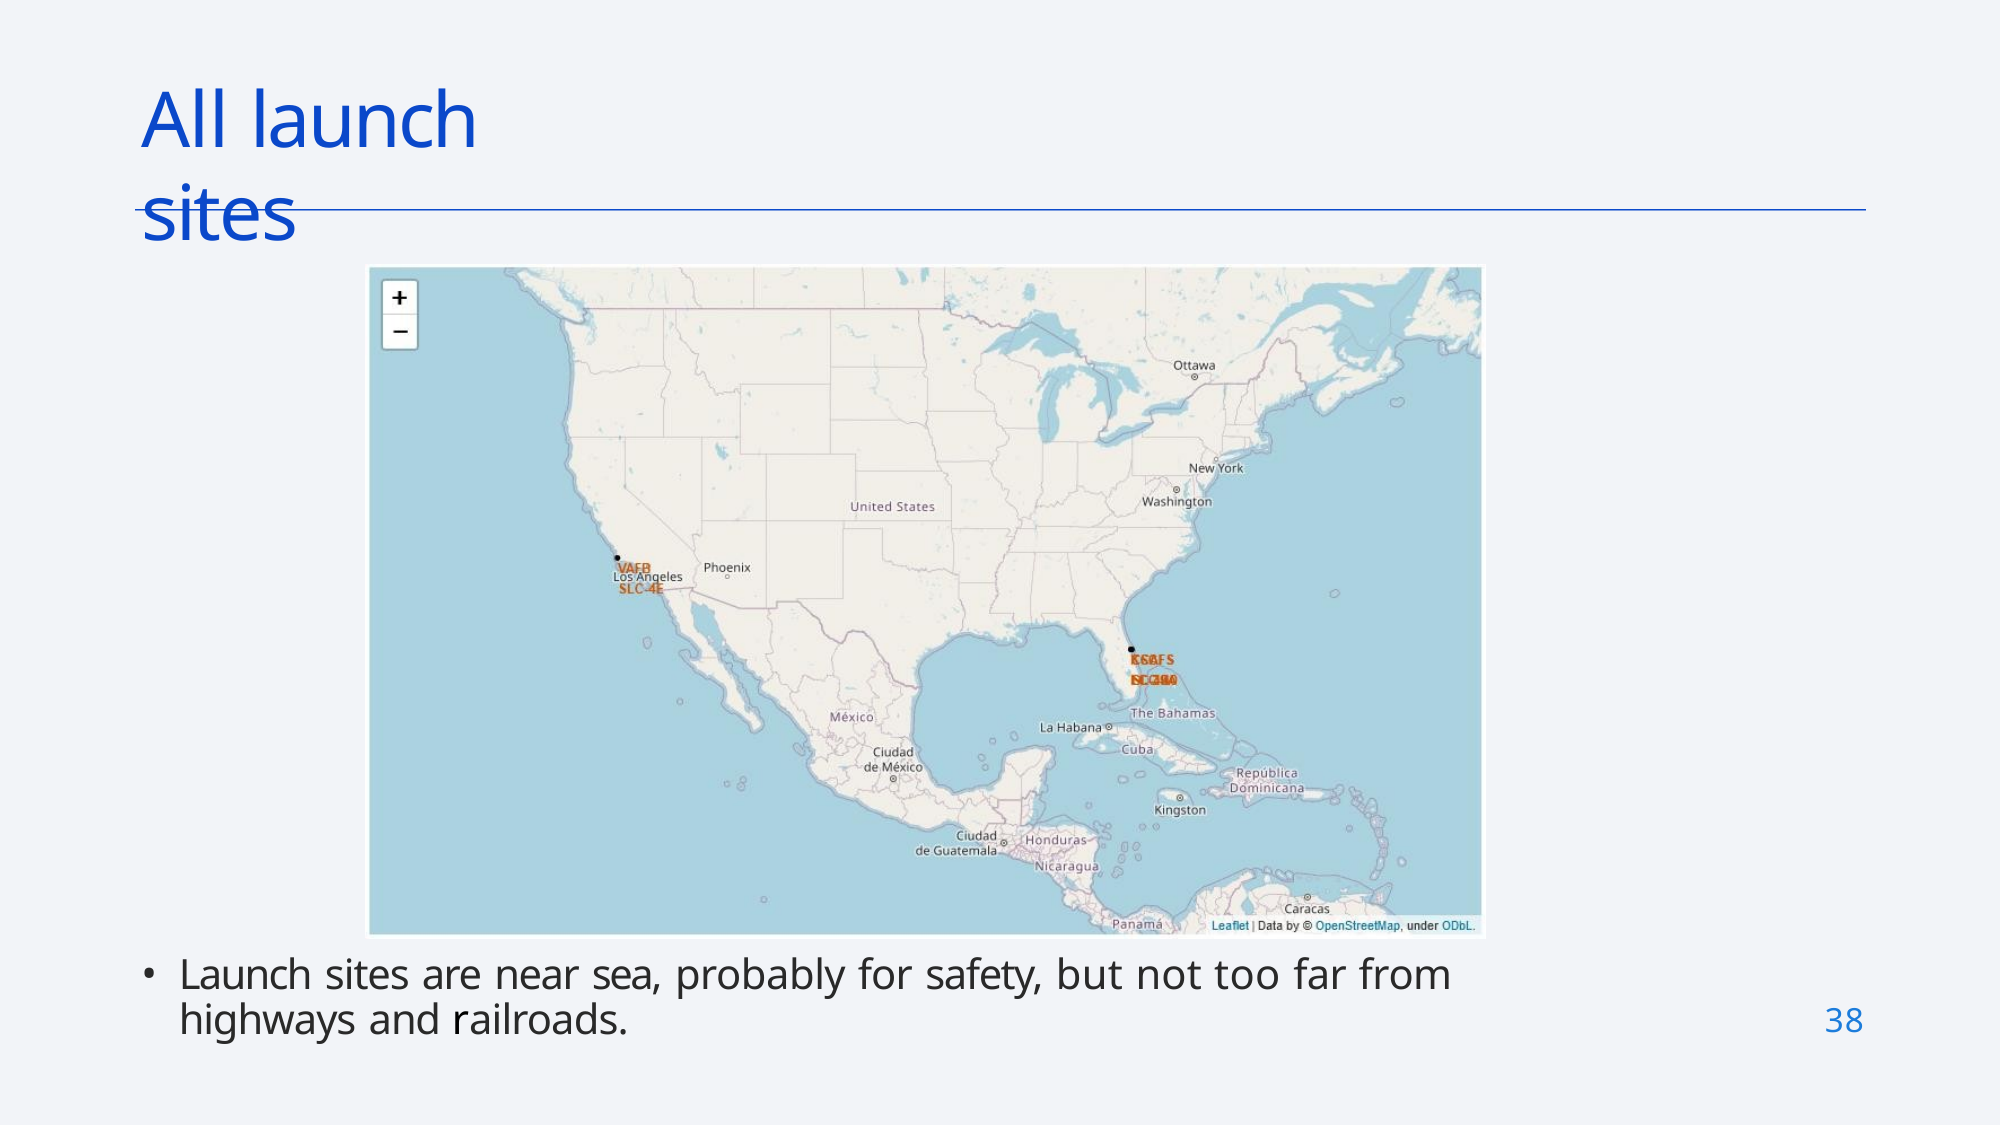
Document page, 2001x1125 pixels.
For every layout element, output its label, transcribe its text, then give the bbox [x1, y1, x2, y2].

text_box Launch sites are near sea, probably for safety, but not too far from highways and railroads. [139, 950, 1548, 1043]
picture [0, 0, 2000, 1125]
title All launch sites [139, 68, 638, 259]
text_box 38 [1822, 997, 1867, 1040]
